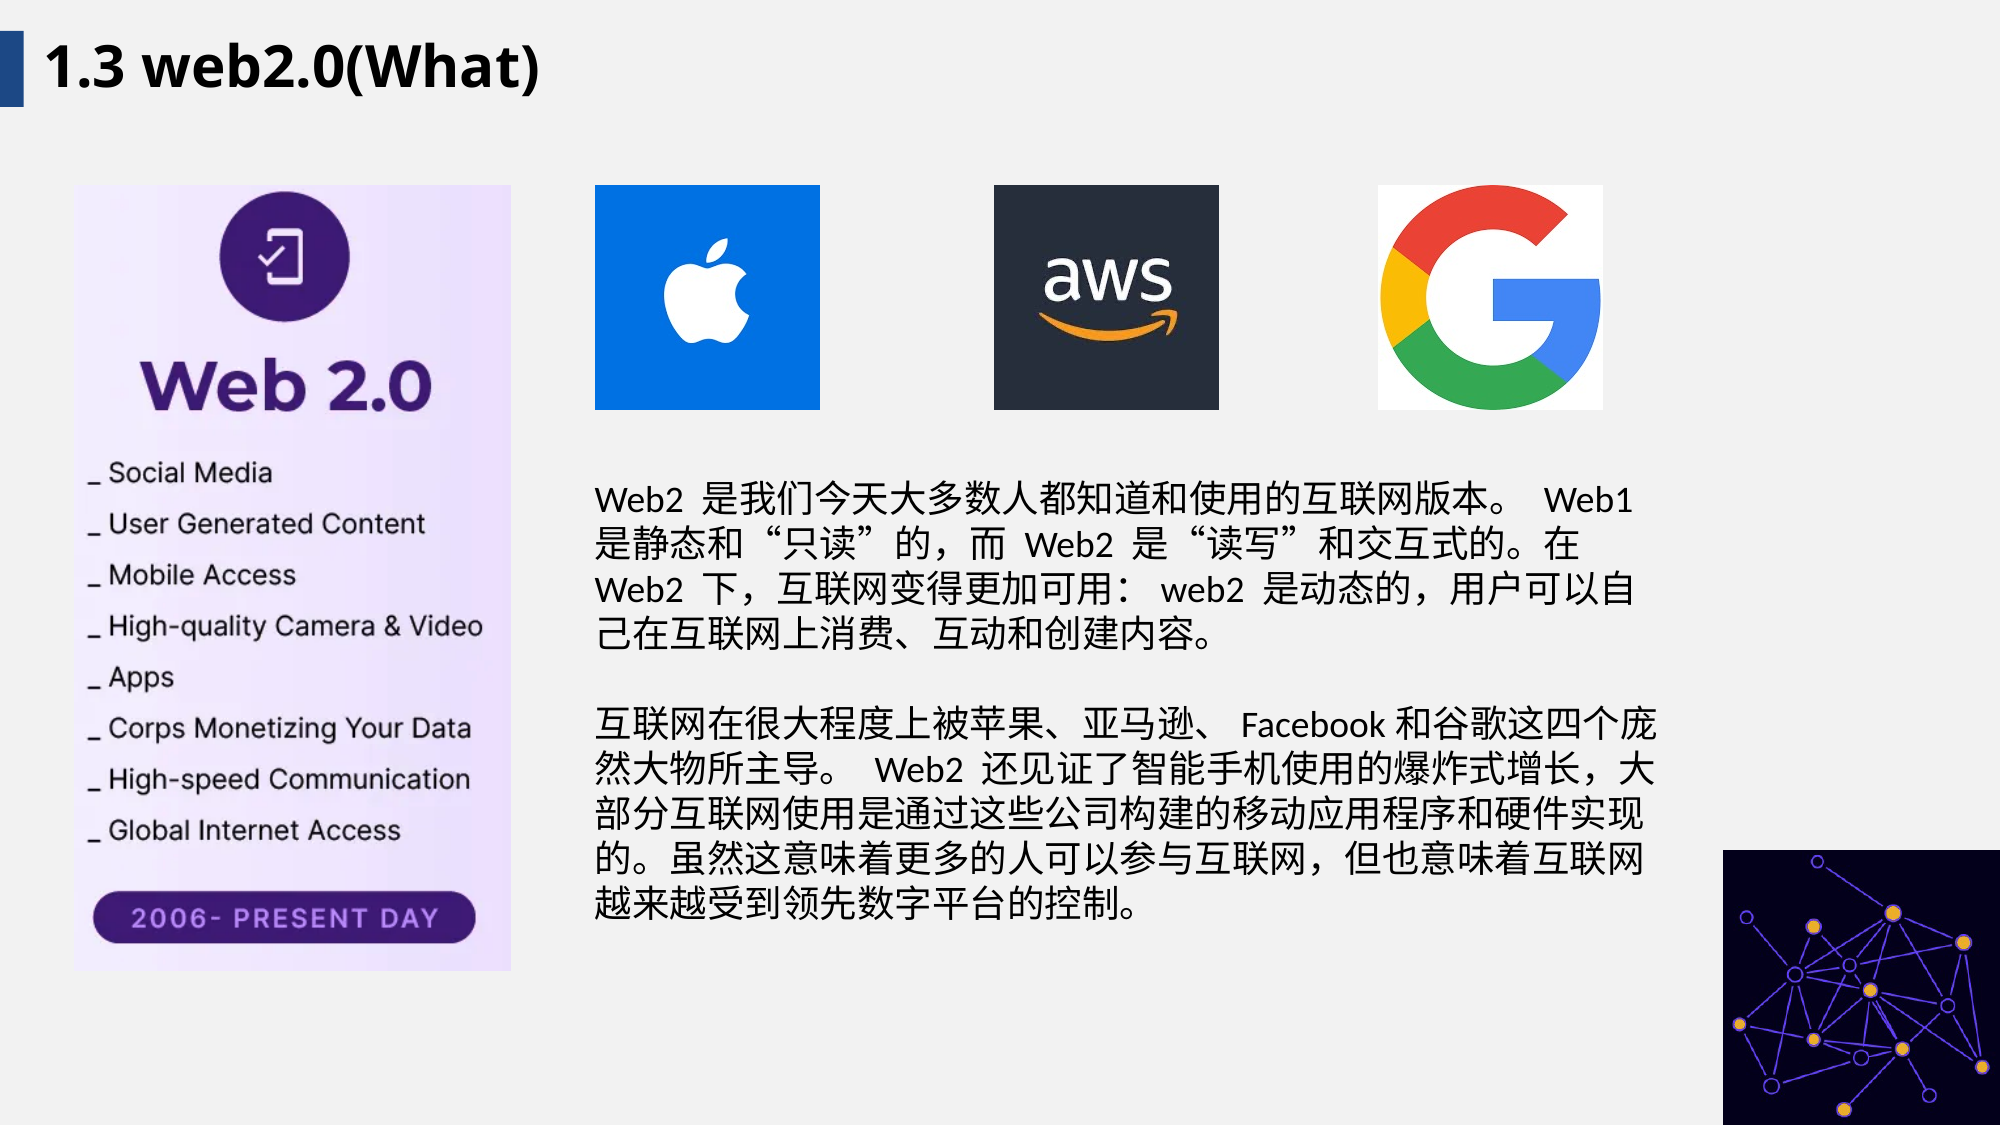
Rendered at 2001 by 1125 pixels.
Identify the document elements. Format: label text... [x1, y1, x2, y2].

picture [595, 185, 821, 411]
picture [994, 185, 1219, 411]
picture [73, 185, 512, 971]
picture [1722, 850, 2000, 1125]
text_box [0, 30, 24, 107]
text_box 1.3 web2.0(What) [28, 21, 664, 107]
text_box Web2 是我们今天大多数人都知道和使用的互联网版本。 Web1 是静态和“只读”的，而 Web2 是“读写”和交互式的。在 Web2 下，互联网变得更加可用：web2 是动态的，用户可以自己在互联网上消费、互动和创建内容。 互联网在很大程度上被苹果、亚马逊、Facebook和谷歌这四个庞然大物所主导。 Web2 还见证了智能手机使用的爆炸式增长，大部分互联网使用是通过这些公司构建的移动应用程序和硬件实现的。虽然这意味着更多的人可以参与互联网，但也意味着互联网越来越受到领先数字平台的控制。 [579, 467, 1675, 978]
picture [1378, 185, 1603, 411]
